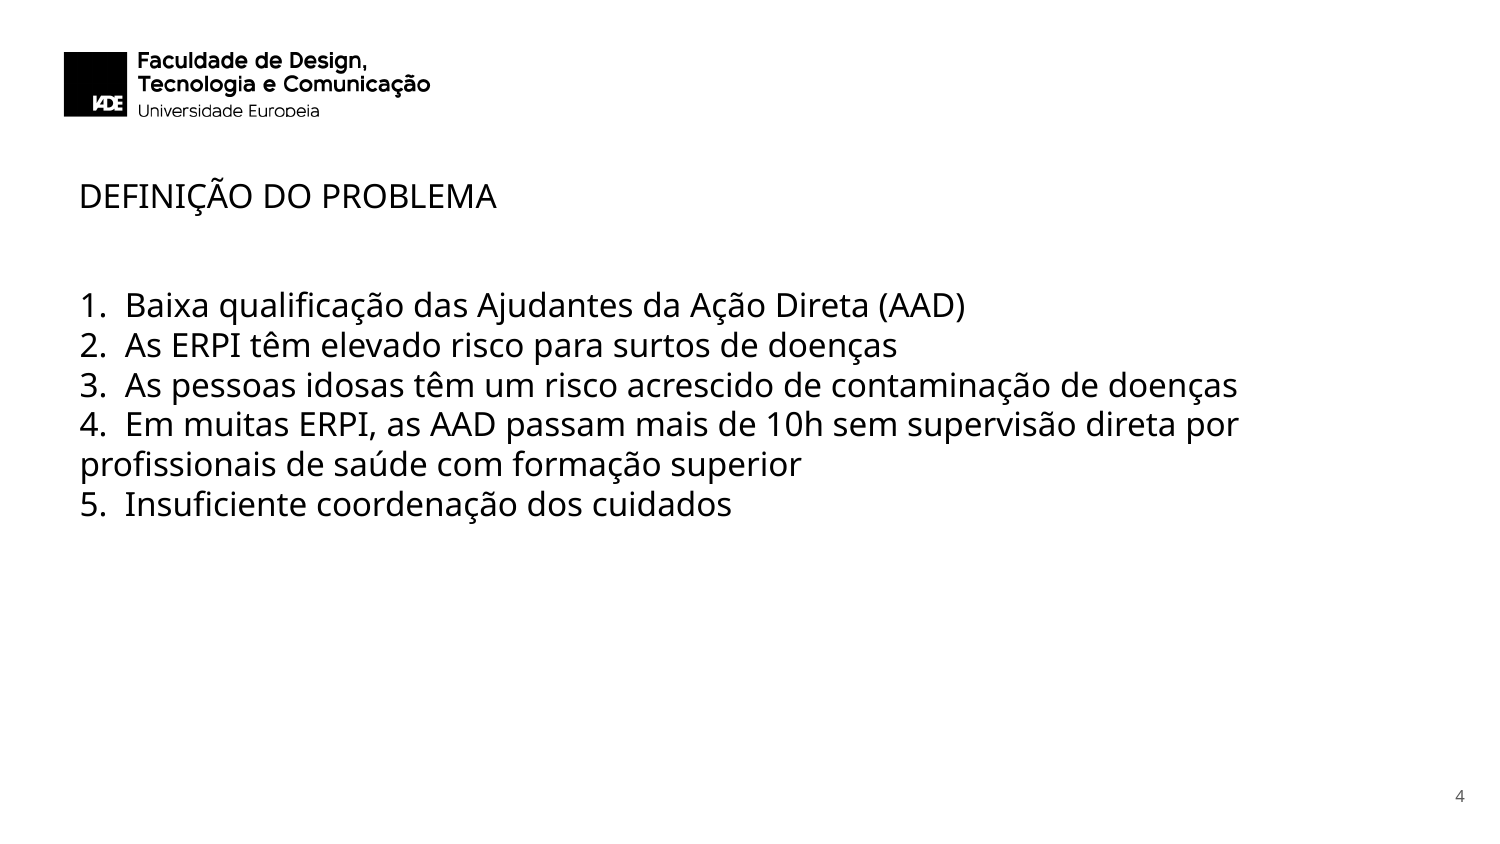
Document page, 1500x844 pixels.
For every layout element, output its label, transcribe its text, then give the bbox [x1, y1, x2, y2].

title DEFINIÇÃO DO PROBLEMA [63, 165, 1389, 231]
title 1. Baixa qualificação das Ajudantes da Ação Direta (AAD) 2. As ERPI têm elevado risco para surtos de doenças 3. As pessoas idosas têm um risco acrescido de contaminação de doenças 4. Em muitas ERPI, as AAD passam mais de 10h sem supervisão direta por profissionais de saúde com formação superior 5. Insuficiente coordenação dos cuidados [64, 268, 1436, 579]
slide_number 4 [1389, 764, 1480, 830]
picture [63, 51, 433, 117]
